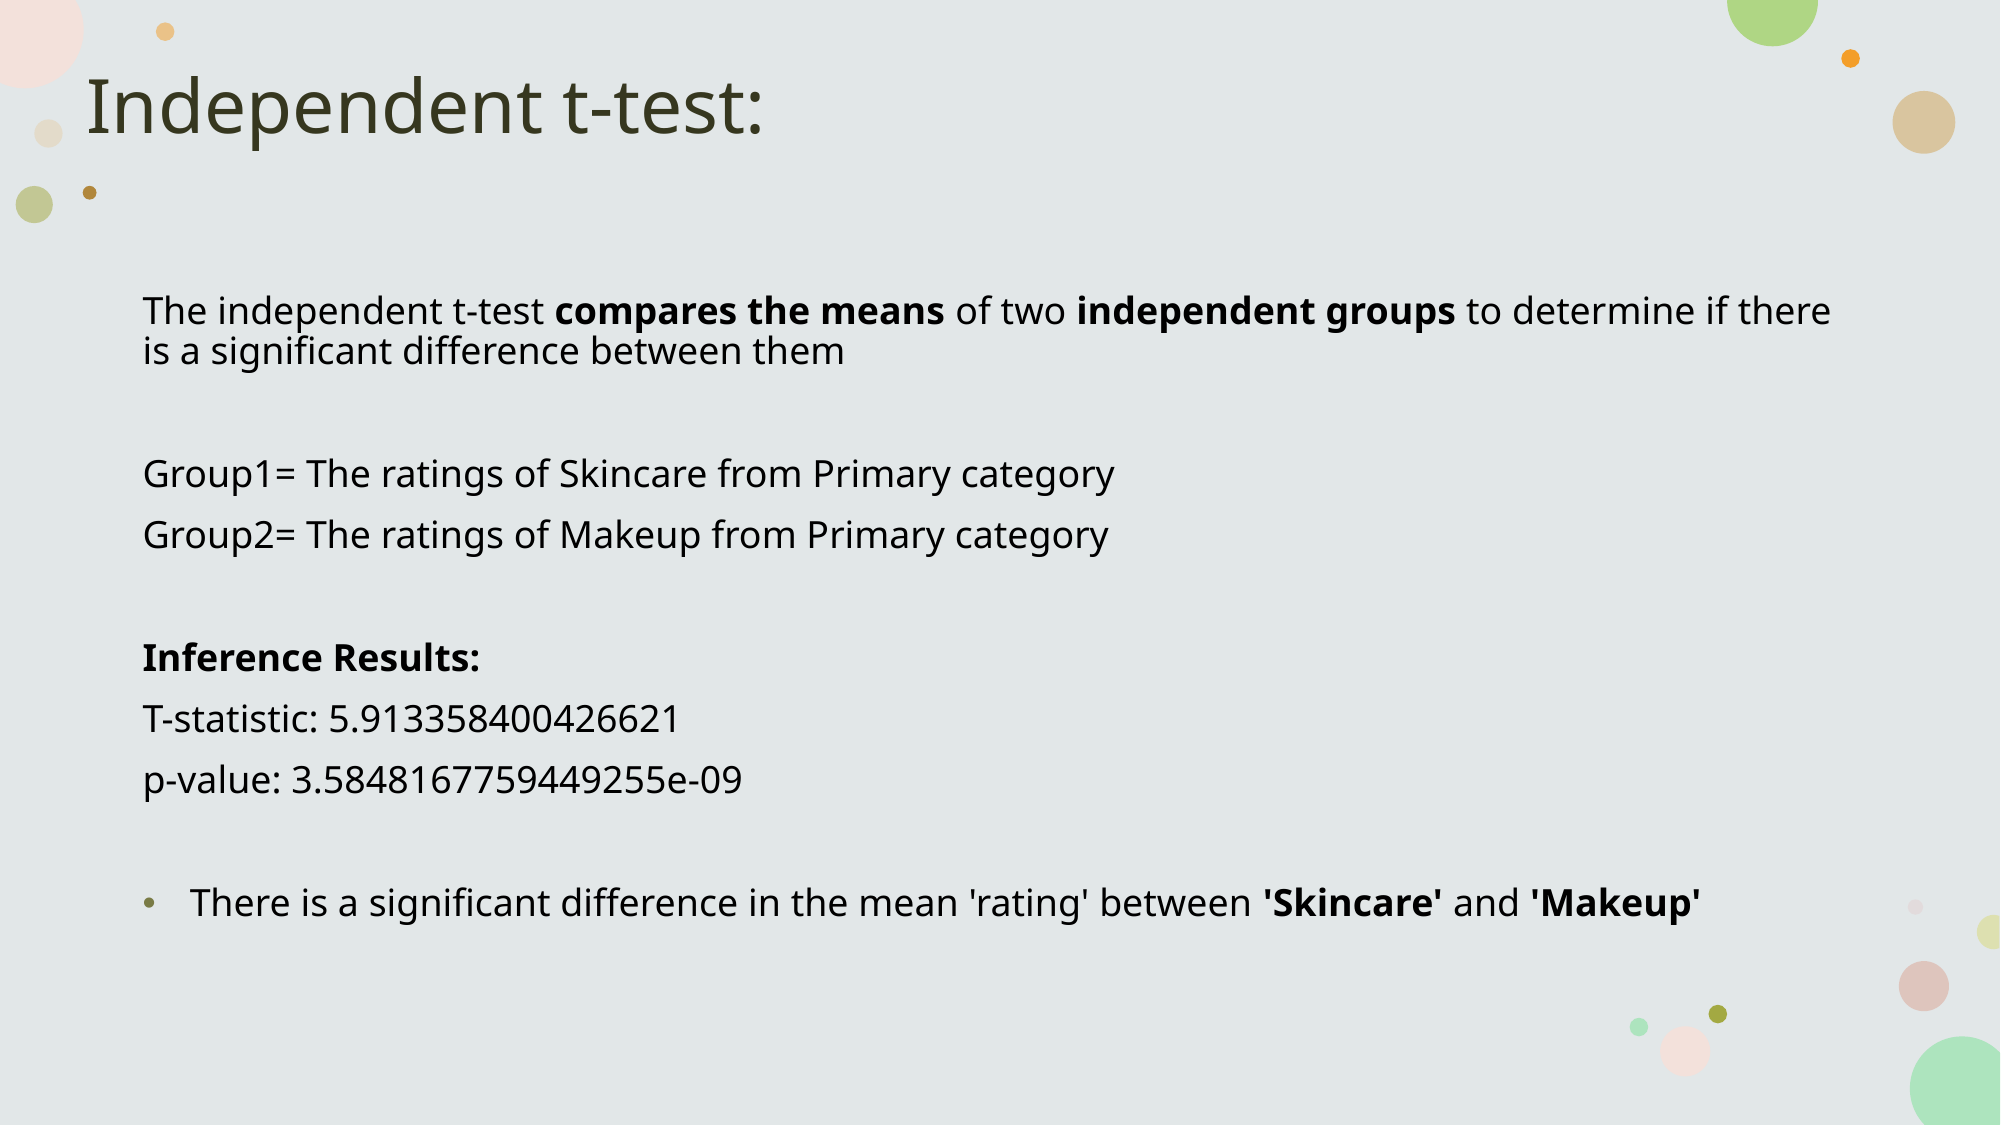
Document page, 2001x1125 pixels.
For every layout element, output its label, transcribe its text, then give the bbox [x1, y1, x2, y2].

title Independent t-test: [71, 0, 1820, 218]
list The independent t-test compares the means of two independent groups to determine if there is a significant difference between them Group1= The ratings of Skincare from Primary category Group2= The ratings of Makeup from Primary category Inference Results: T-statistic: 5.913358400426621 p-value: 3.5848167759449255e-09 There is a significant difference in the mean 'rating' between 'Skincare' and 'Makeup' [127, 218, 1877, 1051]
